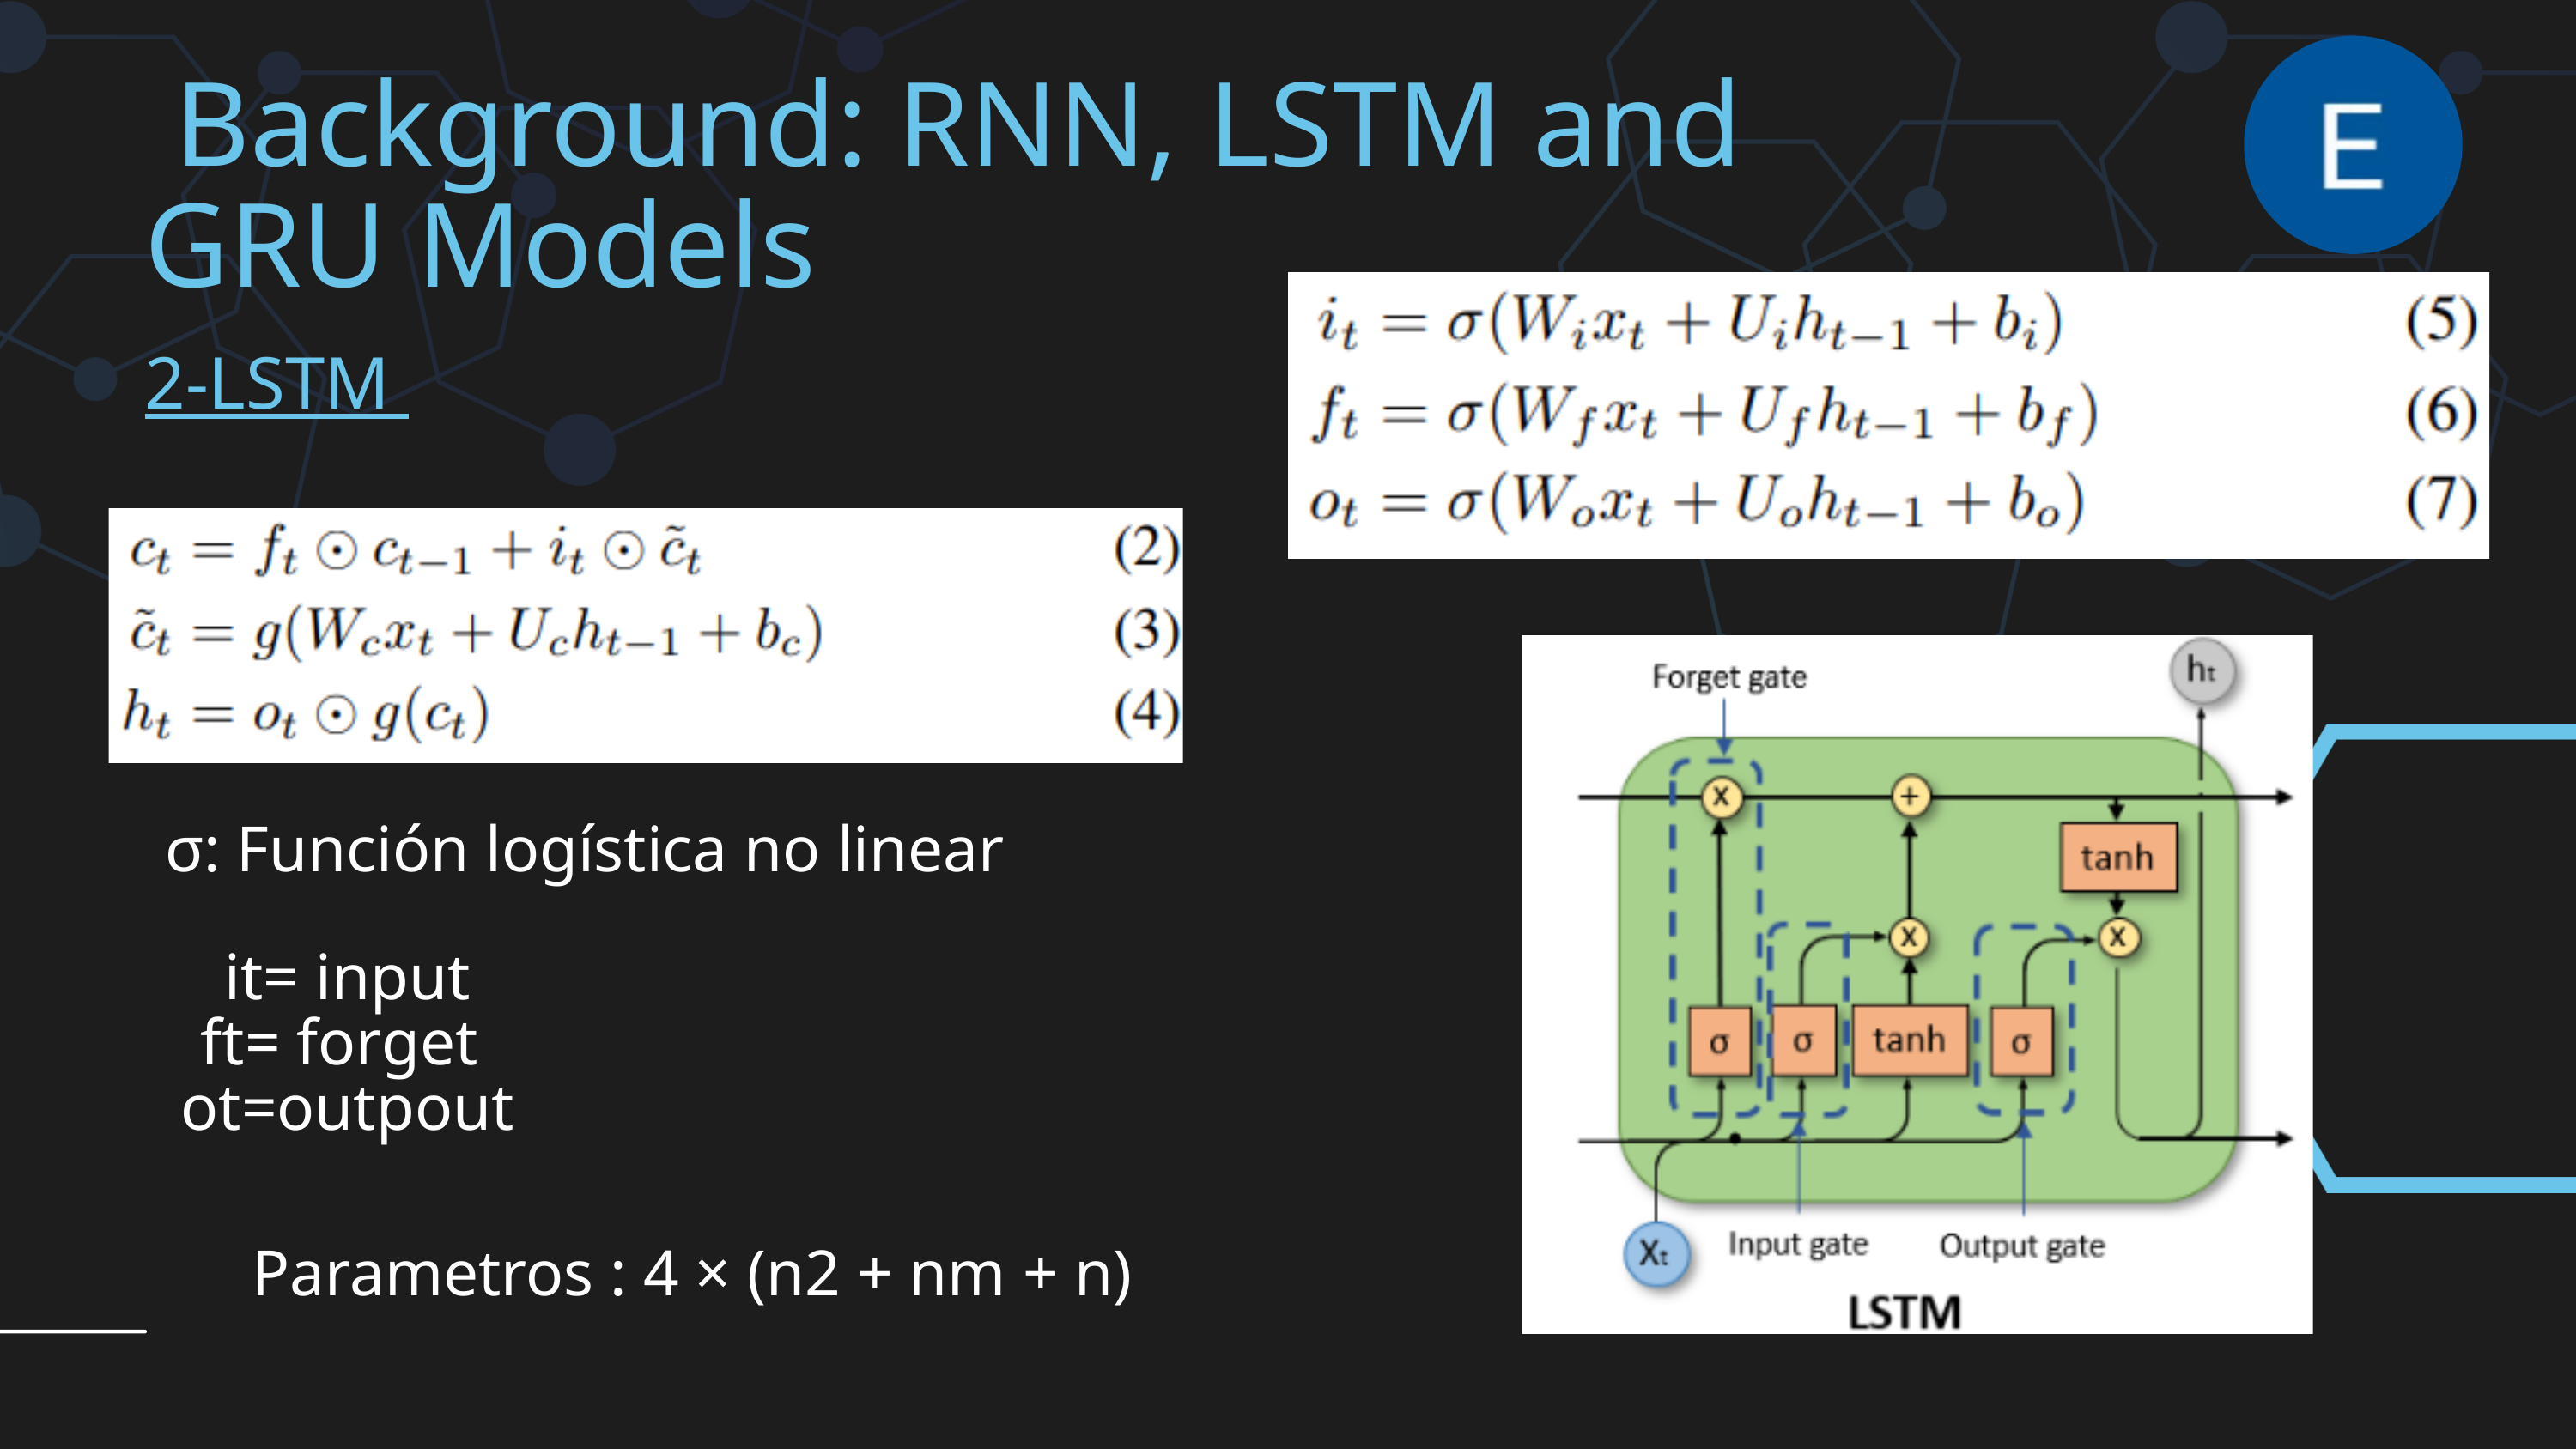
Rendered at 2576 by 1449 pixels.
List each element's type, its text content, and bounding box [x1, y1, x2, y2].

text_box it= input ft= forget ot=outpout [164, 947, 532, 1143]
text_box [1558, 0, 2576, 724]
text_box Background: RNN, LSTM and GRU Models [144, 68, 2010, 311]
text_box [0, 0, 1038, 724]
text_box Parametros : 4 × (n2 + nm + n) [193, 1243, 1176, 1309]
text_box 2-LSTM [144, 349, 486, 423]
text_box [1287, 272, 2490, 559]
text_box [108, 508, 1183, 763]
text_box [1522, 635, 2313, 1334]
text_box σ: Función logística no linear [115, 819, 1038, 885]
text_box [2313, 724, 2576, 1194]
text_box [2244, 35, 2463, 255]
